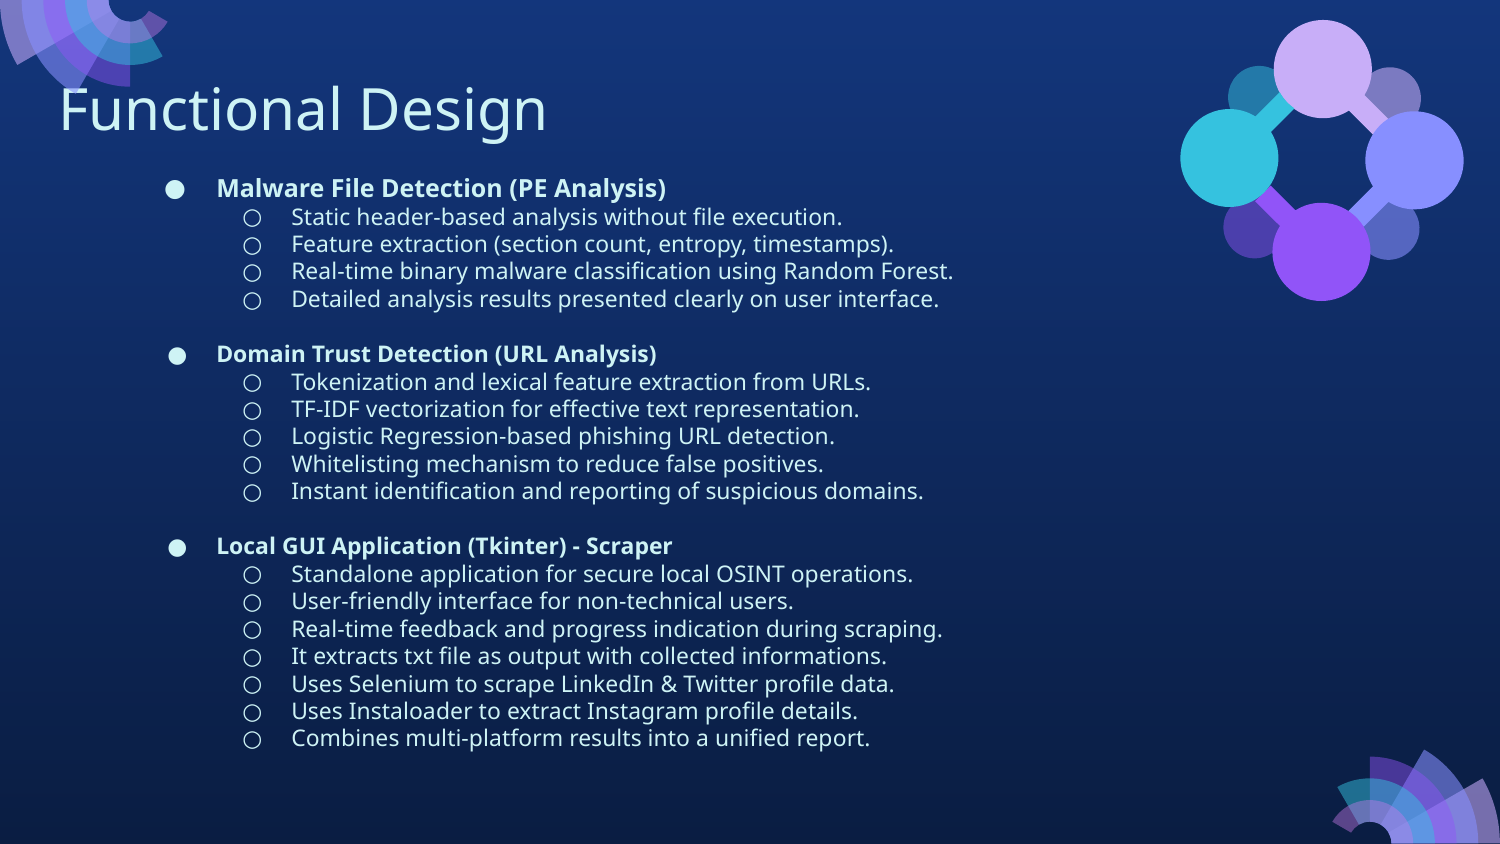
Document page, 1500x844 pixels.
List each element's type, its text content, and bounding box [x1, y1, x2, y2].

list Malware File Detection (PE Analysis) Static header-based analysis without file execution. Feature extraction (section count, entropy, timestamps). Real-time binary malware classification using Random Forest. Detailed analysis results presented clearly on user interface. Domain Trust Detection (URL Analysis) Tokenization and lexical feature extraction from URLs. TF-IDF vectorization for effective text representation. Logistic Regression-based phishing URL detection. Whitelisting mechanism to reduce false positives. Instant identification and reporting of suspicious domains. Local GUI Application (Tkinter) - Scraper Standalone application for secure local OSINT operations. User-friendly interface for non-technical users. Real-time feedback and progress indication during scraping. It extracts txt file as output with collected informations. Uses Selenium to scrape LinkedIn & Twitter profile data. Uses Instaloader to extract Instagram profile details. Combines multi-platform results into a unified report. [126, 157, 1209, 808]
text_box [1273, 19, 1388, 134]
text_box [1366, 67, 1421, 118]
text_box [1349, 111, 1464, 227]
text_box [1223, 201, 1279, 259]
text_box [0, 0, 168, 95]
text_box [1228, 65, 1278, 115]
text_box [1331, 749, 1500, 844]
title Functional Design [43, 63, 638, 158]
text_box [1255, 185, 1371, 302]
text_box [1180, 92, 1295, 207]
text_box [1365, 203, 1420, 260]
